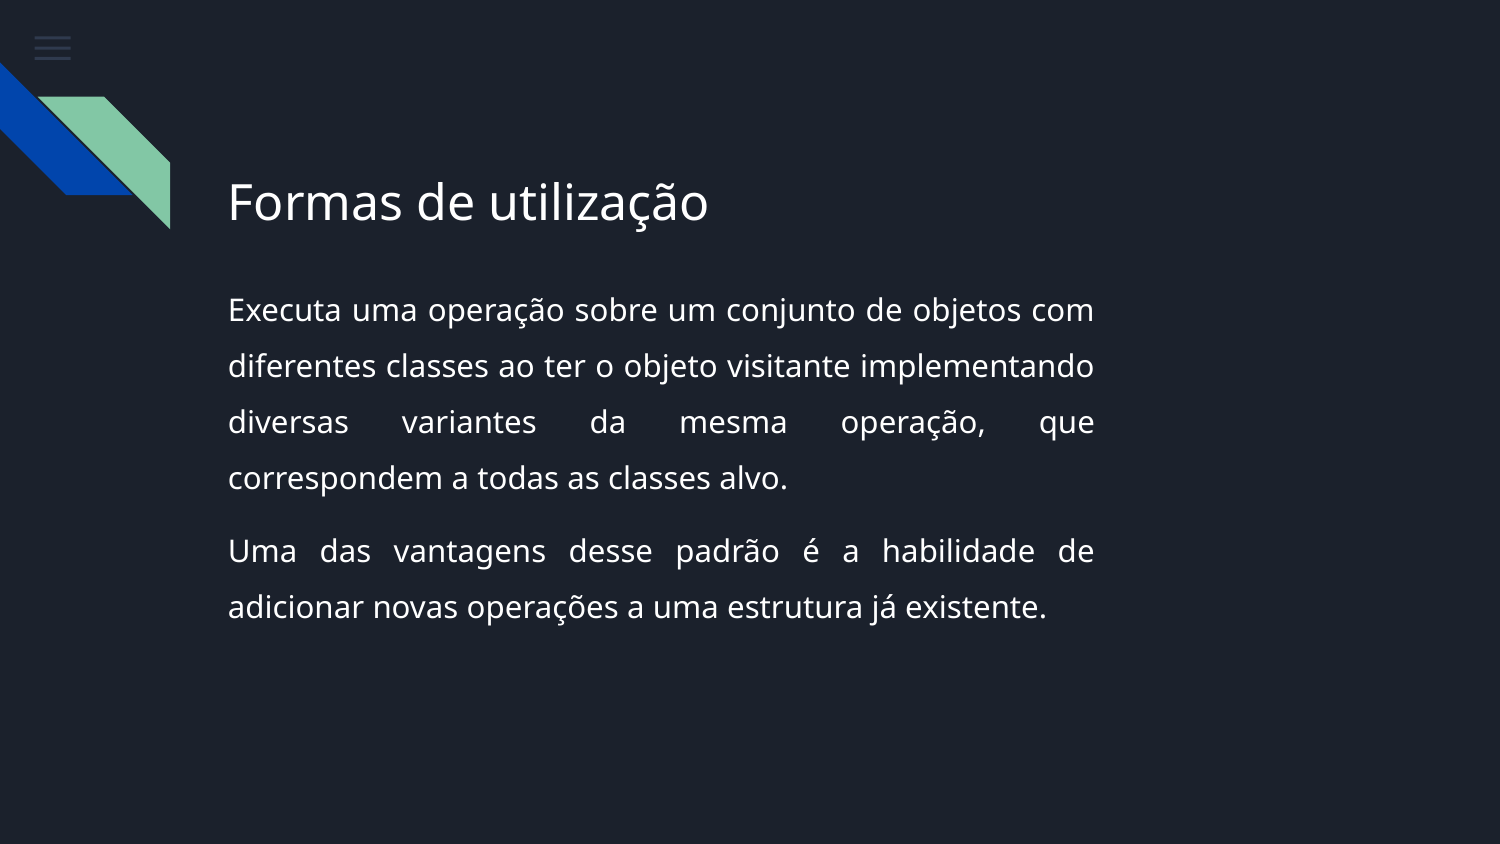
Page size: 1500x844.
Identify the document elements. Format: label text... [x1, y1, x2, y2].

title Formas de utilização [212, 125, 1368, 245]
text_box Executa uma operação sobre um conjunto de objetos com diferentes classes ao ter o objeto visitante implementando diversas variantes da mesma operação, que correspondem a todas as classes alvo. Uma das vantagens desse padrão é a habilidade de adicionar novas operações a uma estrutura já existente. [212, 256, 1111, 640]
